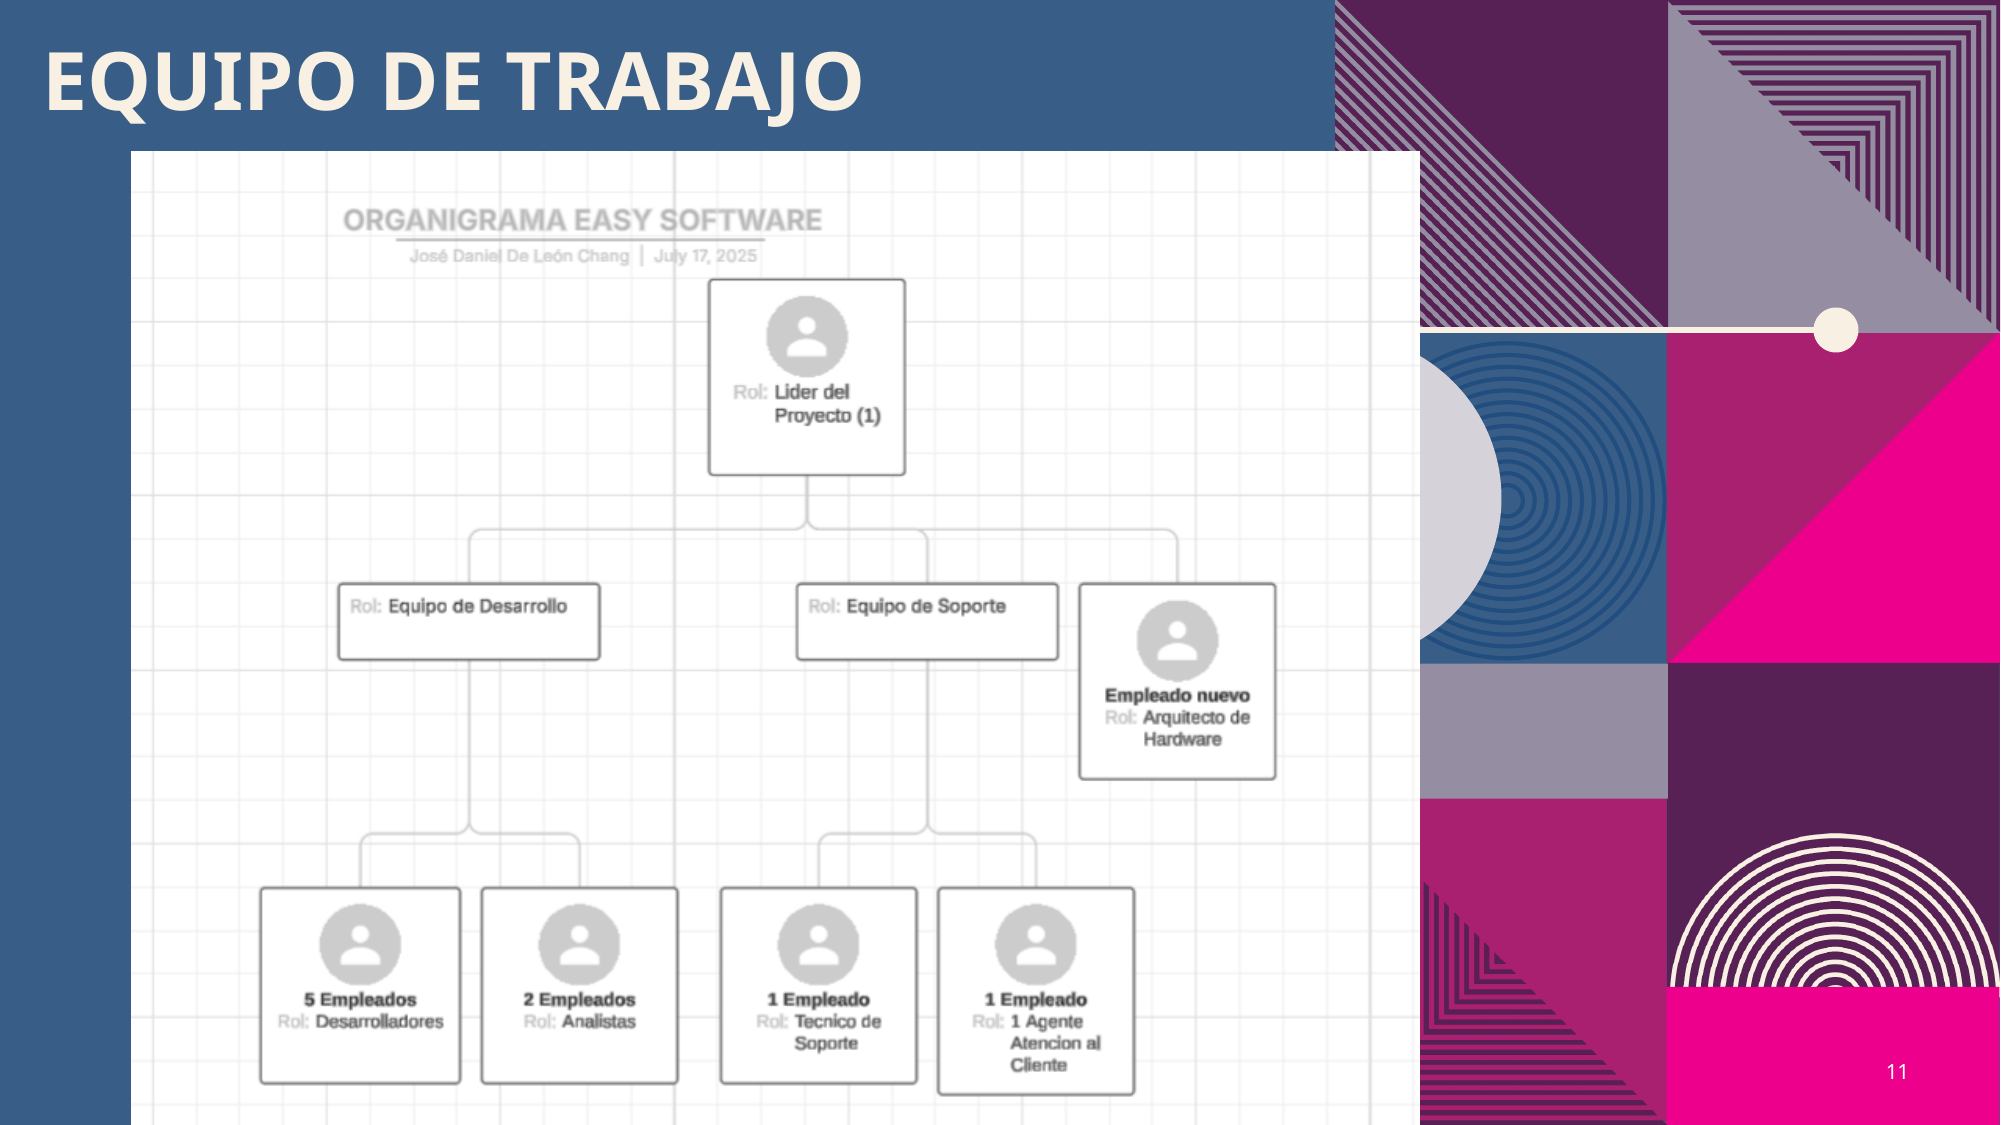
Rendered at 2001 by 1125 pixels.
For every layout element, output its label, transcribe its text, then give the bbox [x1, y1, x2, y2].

picture [131, 0, 2001, 1125]
slide_number 11 [1849, 1042, 1925, 1103]
title Equipo de trabajo [27, 33, 1236, 136]
picture [1669, 833, 2001, 998]
